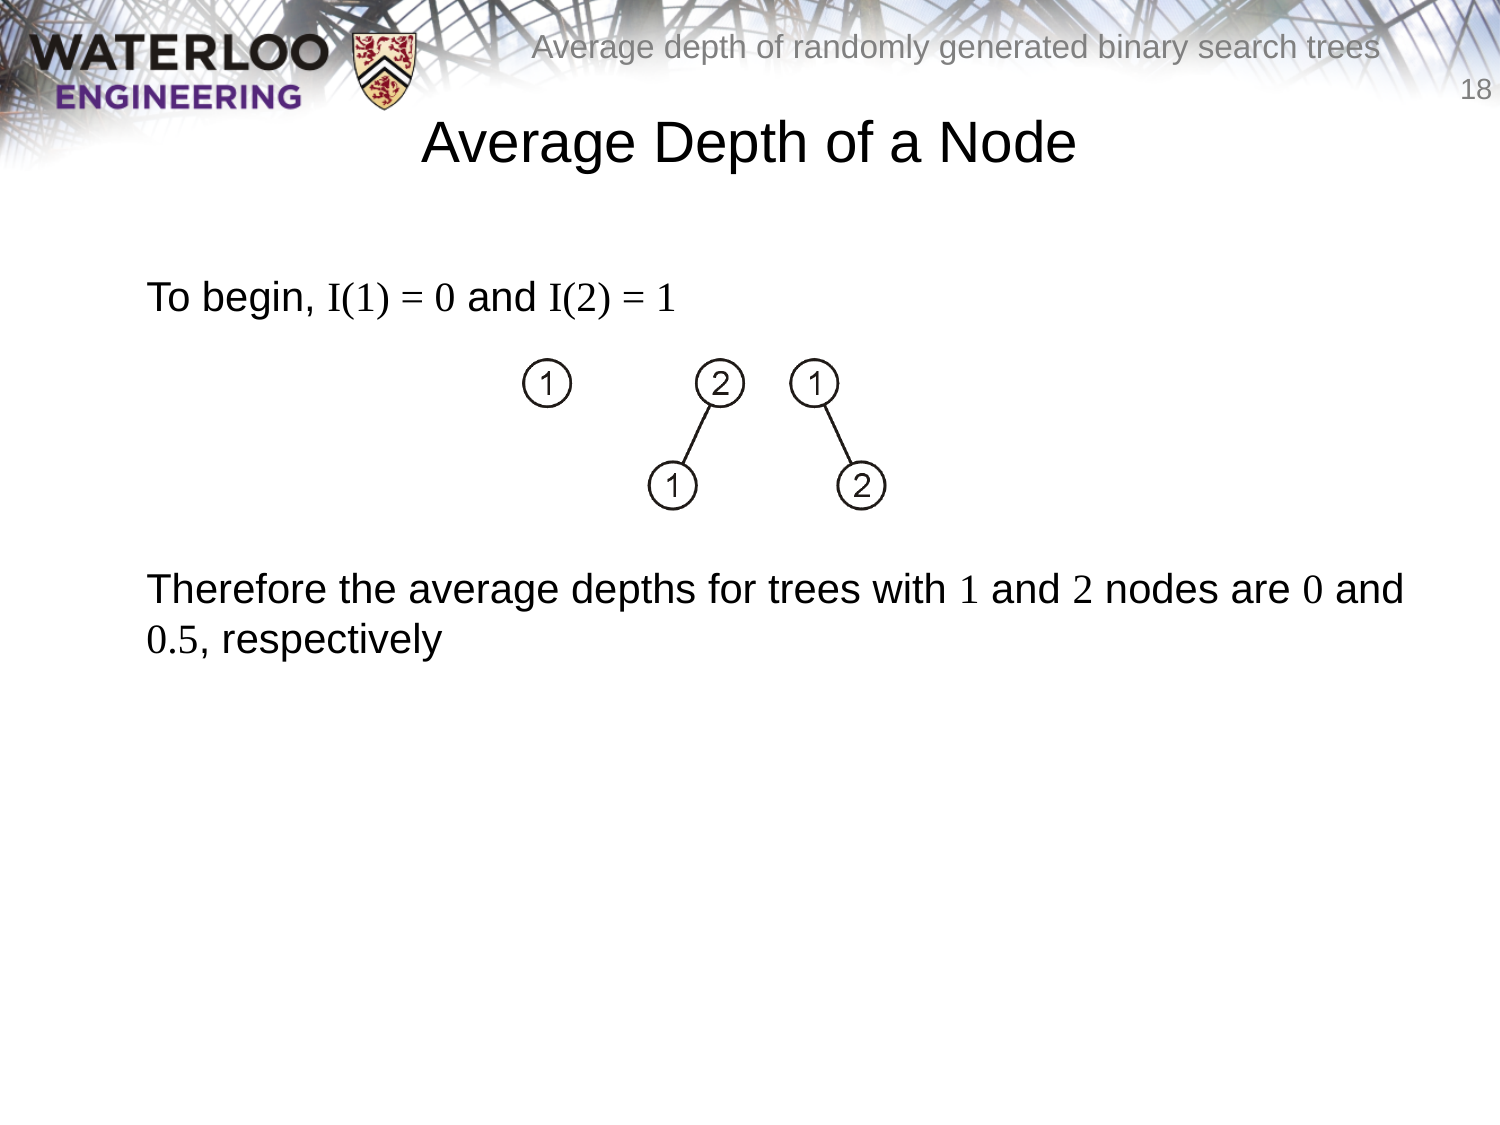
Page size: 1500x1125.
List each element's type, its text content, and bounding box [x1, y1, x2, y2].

title Average Depth of a Node [74, 44, 1426, 233]
picture [0, 0, 1500, 1125]
list To begin, I(1) = 0 and I(2) = 1 Therefore the average depths for trees with 1 and 2 nodes are 0 and 0.5, respectively [74, 262, 1426, 1006]
